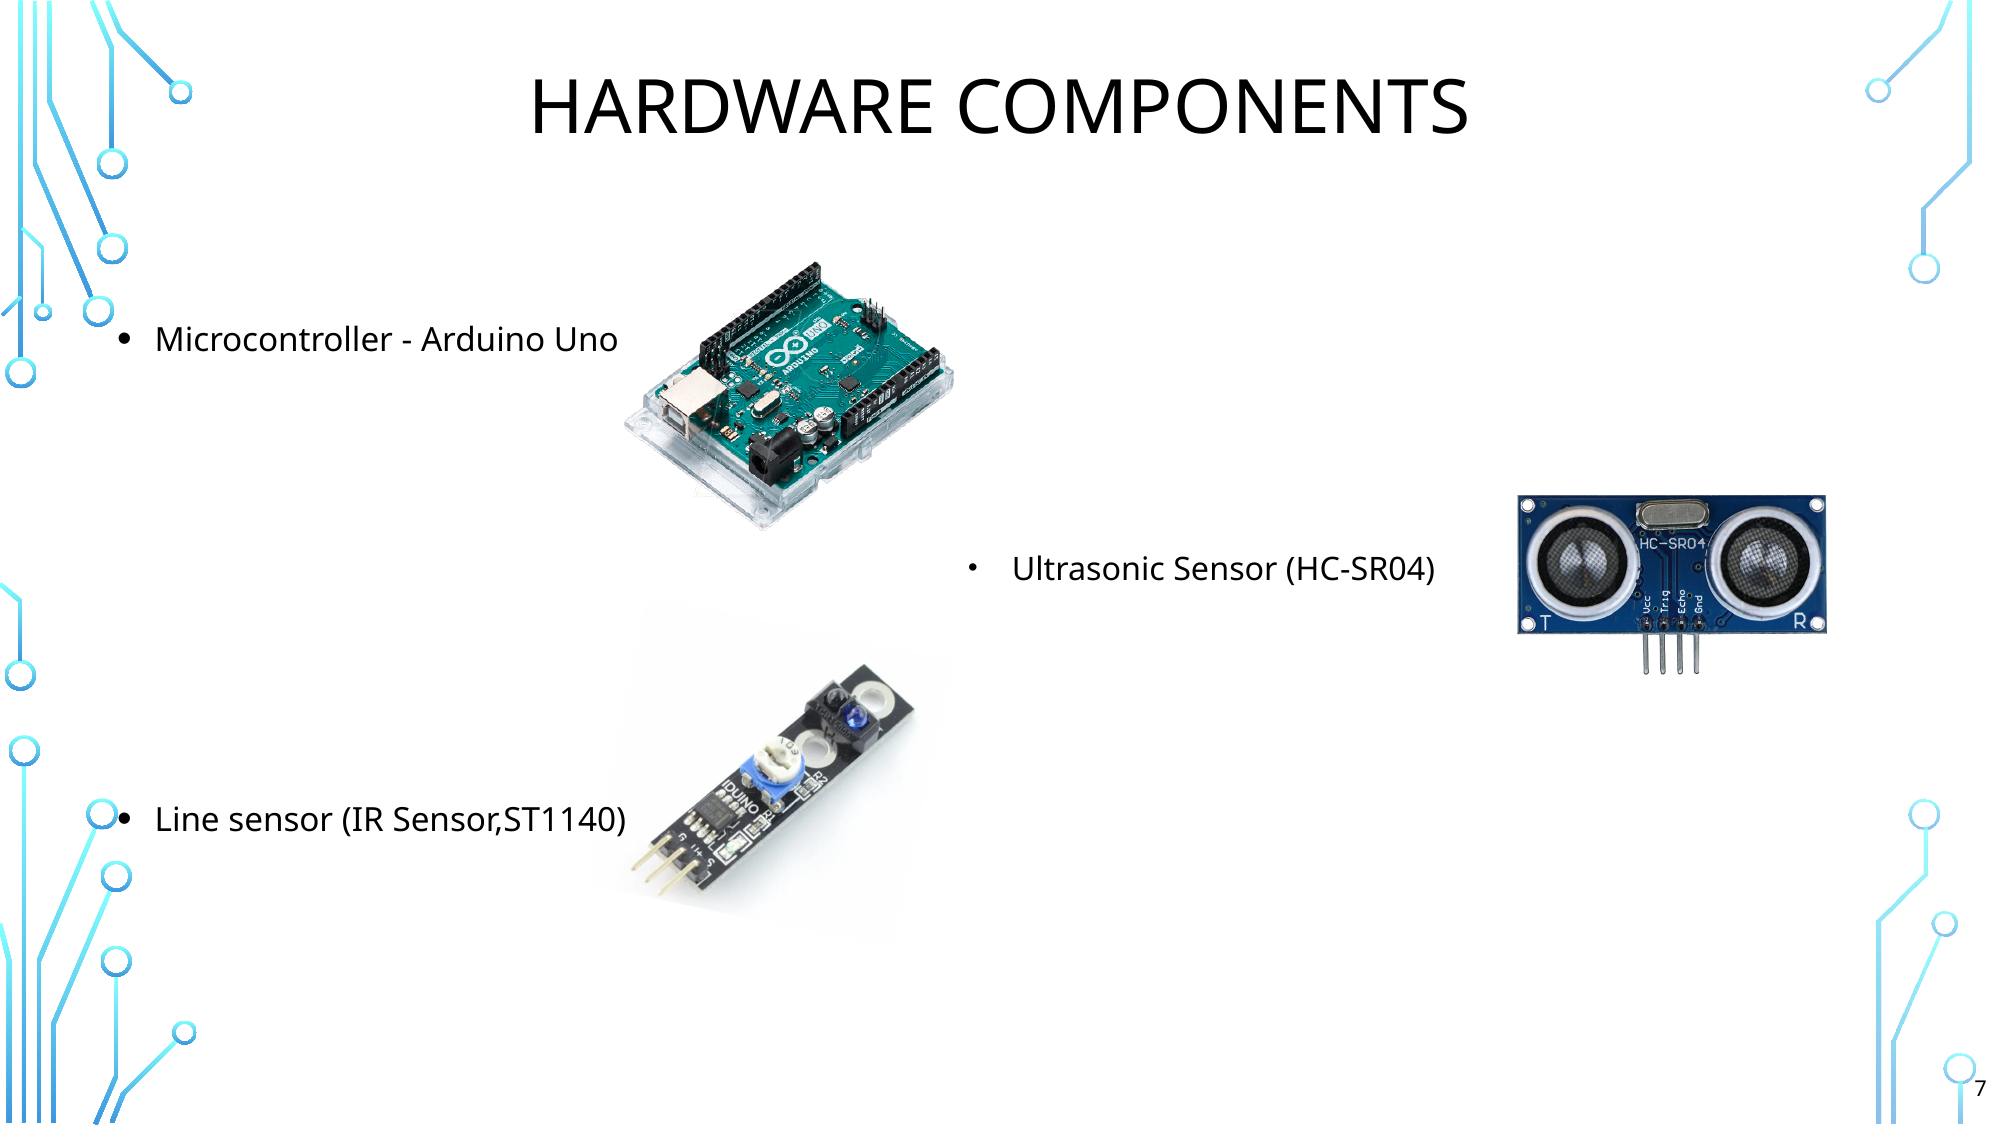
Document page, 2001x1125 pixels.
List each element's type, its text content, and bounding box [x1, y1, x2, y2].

title Hardware Components [242, 39, 1758, 180]
list Microcontroller - Arduino Uno Line sensor (IR Sensor,ST1140) [102, 302, 685, 864]
picture [624, 260, 954, 532]
slide_number 7 [1903, 1055, 2000, 1123]
picture [1463, 381, 1870, 788]
picture [587, 605, 954, 949]
text_box Ultrasonic Sensor (HC-SR04) [953, 528, 1451, 608]
